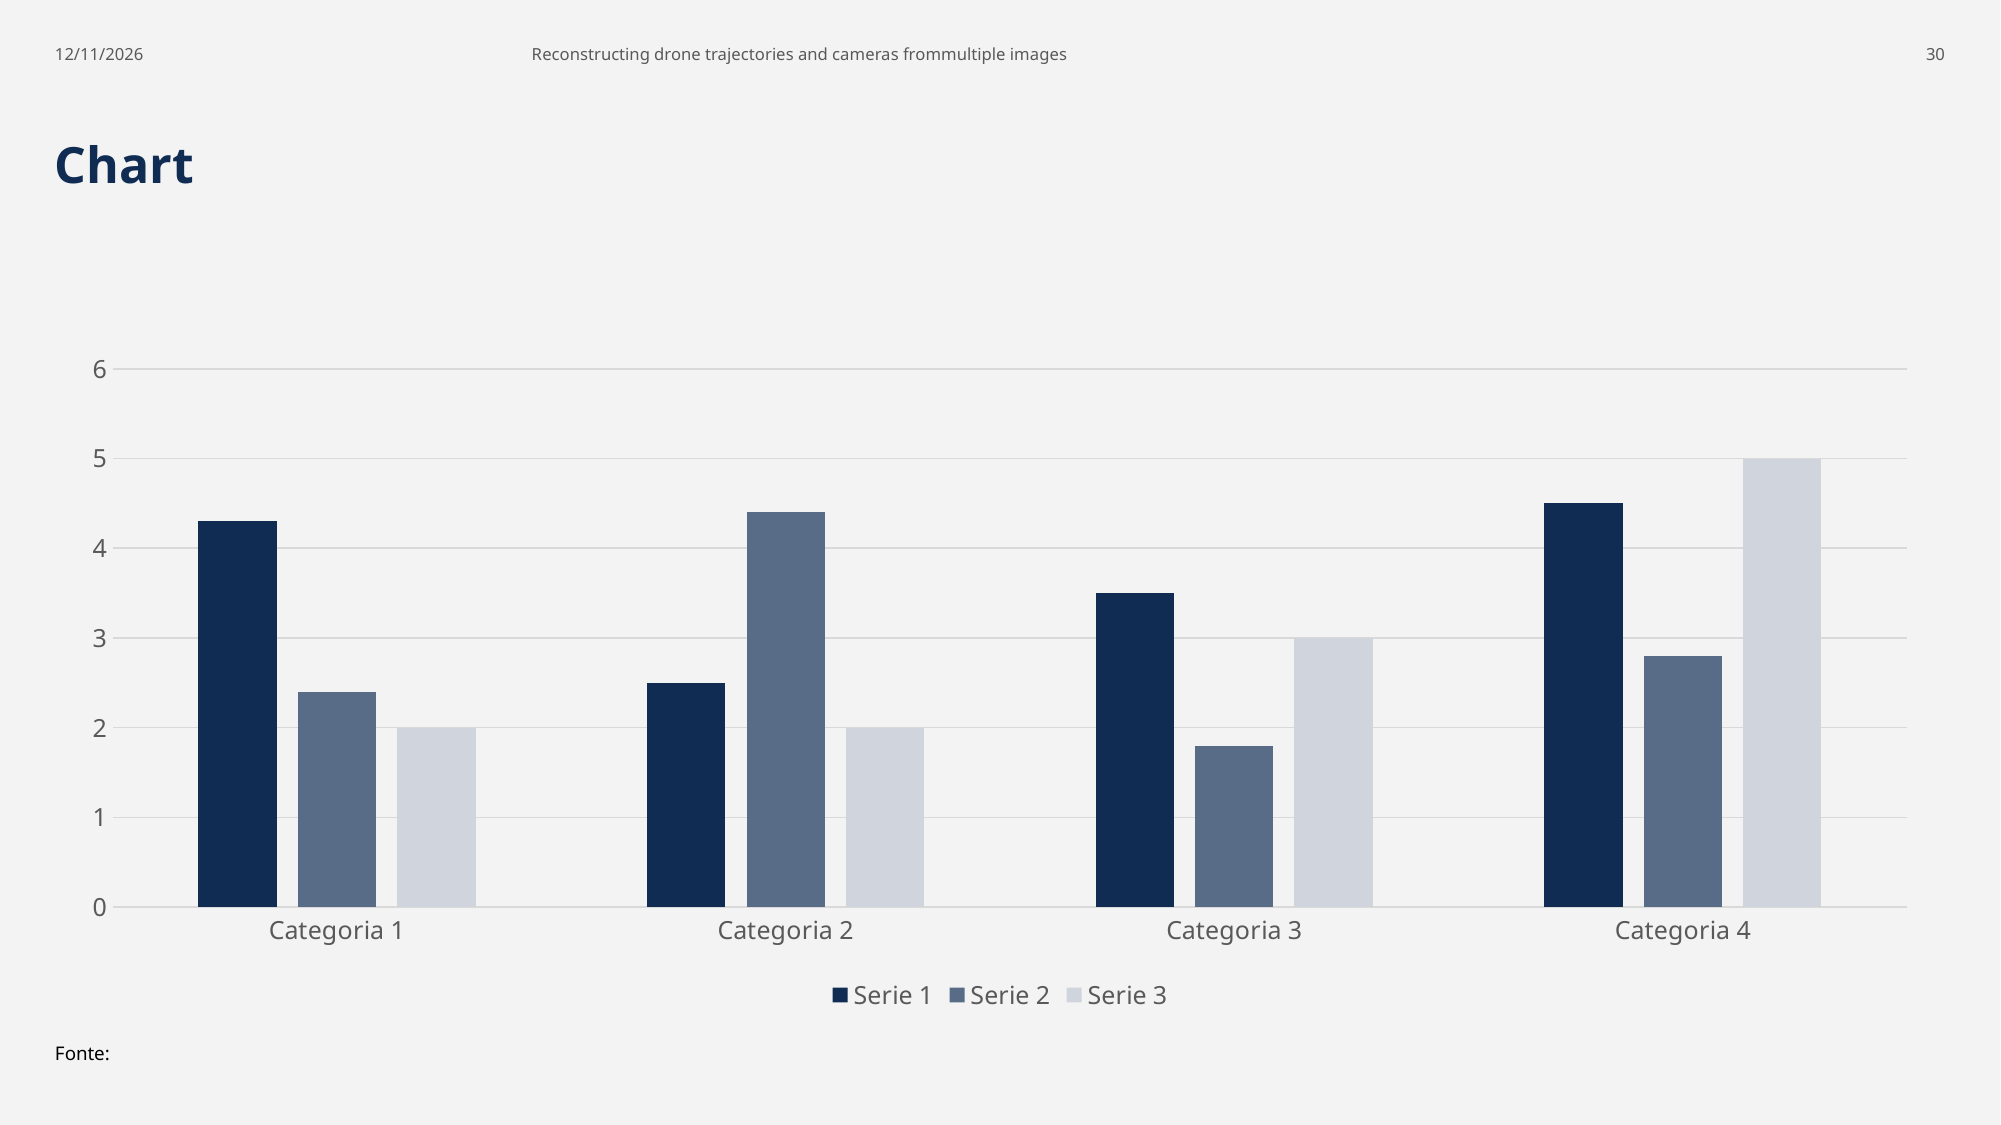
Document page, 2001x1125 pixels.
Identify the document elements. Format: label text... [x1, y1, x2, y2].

title Chart [54, 133, 1945, 272]
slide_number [54, 6, 446, 67]
list Fonte: [54, 1019, 914, 1065]
footer Reconstructing drone trajectories and cameras frommultiple images [527, 6, 1203, 67]
chart [54, 337, 1945, 1019]
slide_number 30 [1774, 6, 1945, 67]
